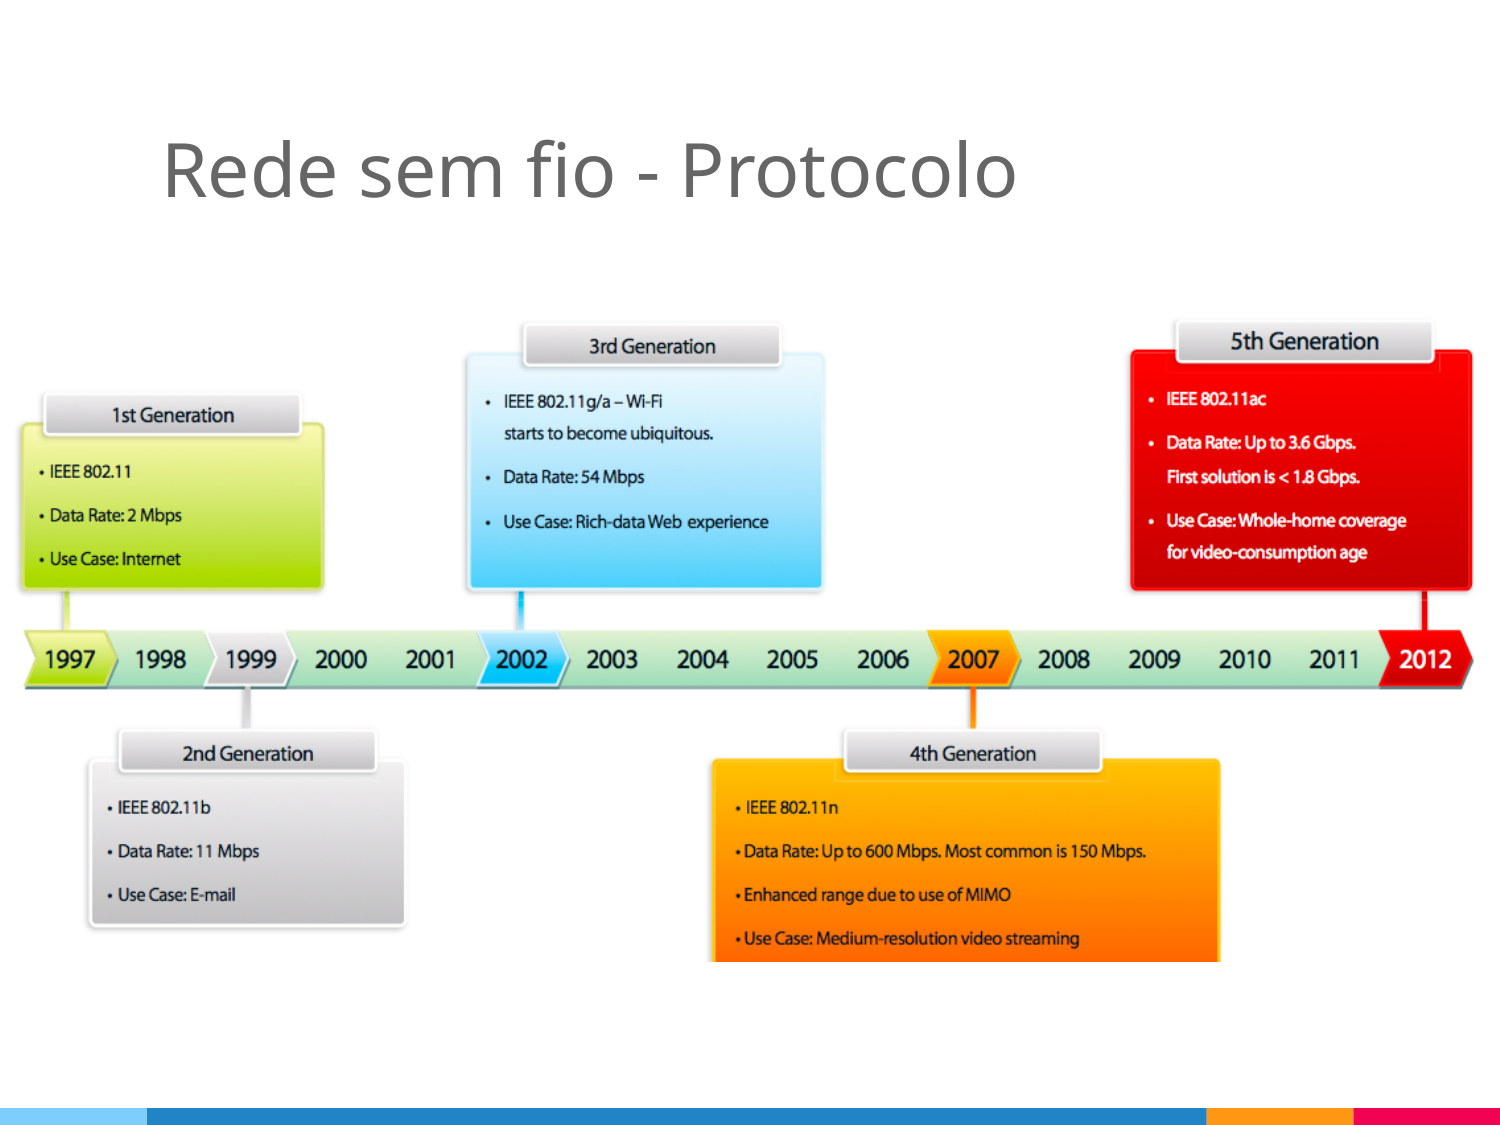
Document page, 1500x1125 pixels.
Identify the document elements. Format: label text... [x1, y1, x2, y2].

text_box Rede sem fio - Protocolo [146, 40, 1207, 228]
picture [0, 310, 1500, 963]
